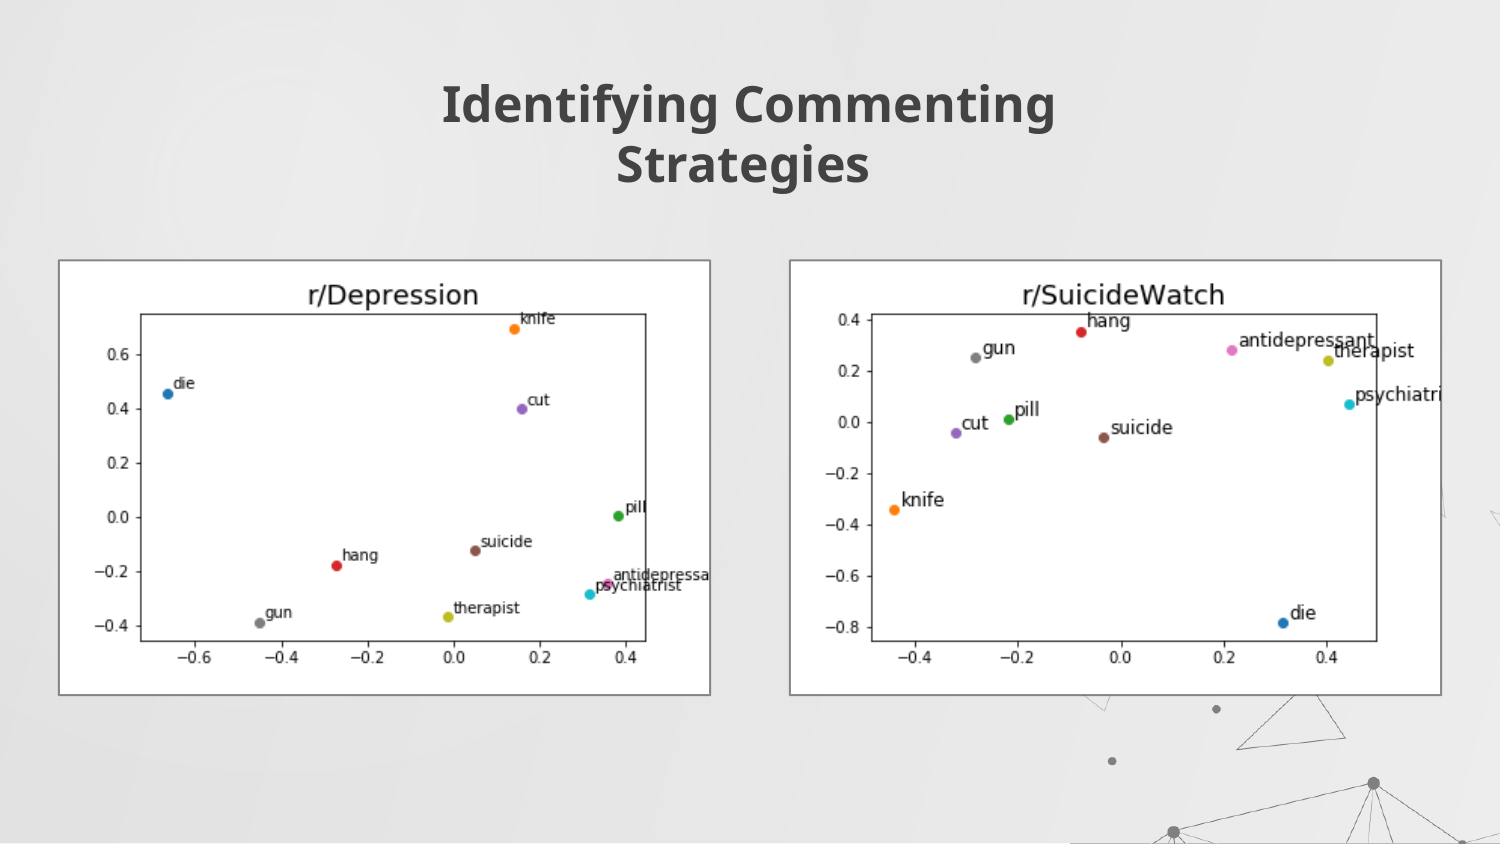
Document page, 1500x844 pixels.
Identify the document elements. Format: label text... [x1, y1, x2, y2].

picture [0, 0, 1500, 844]
title Identifying Commenting Strategies [322, 57, 1178, 214]
